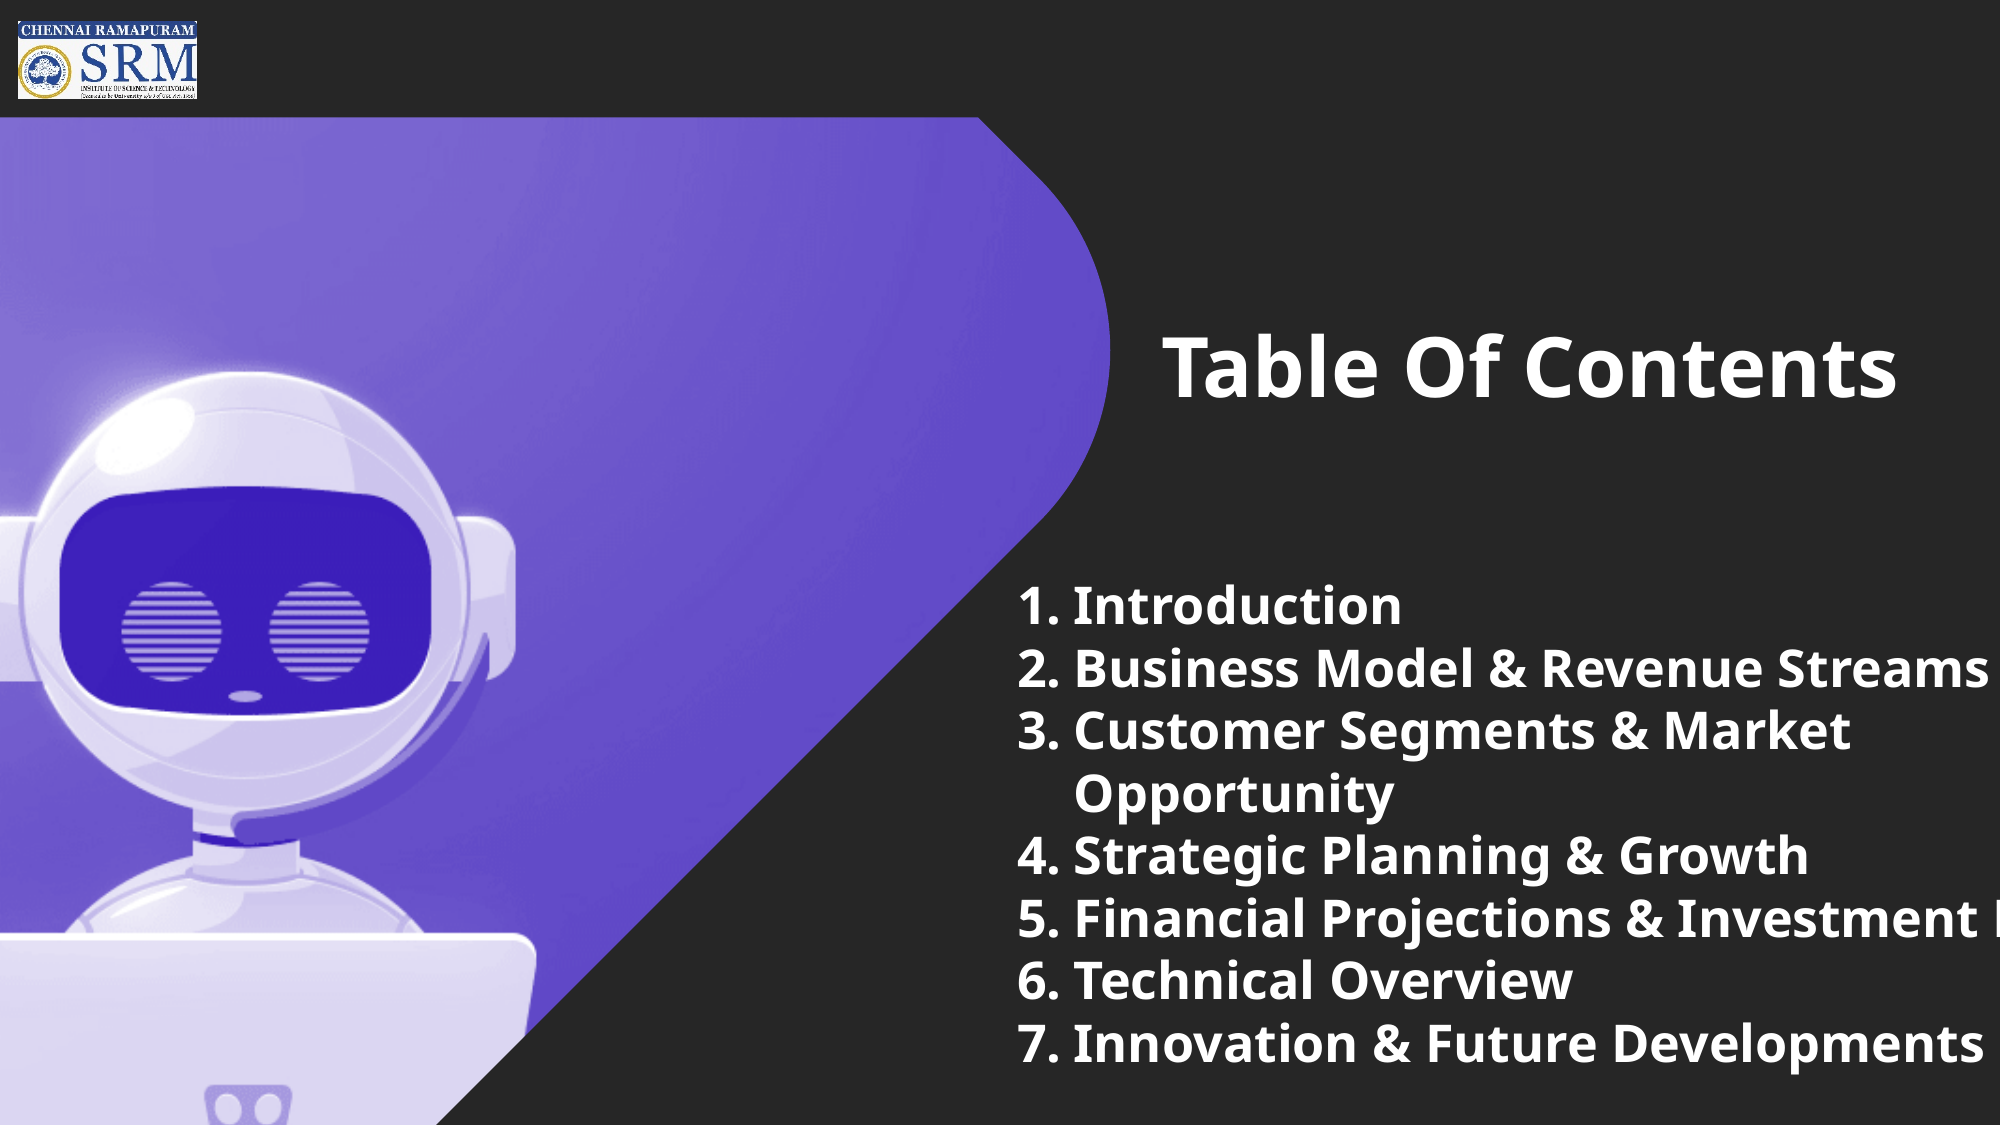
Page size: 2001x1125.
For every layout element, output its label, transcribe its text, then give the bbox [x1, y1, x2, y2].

picture [0, 117, 1111, 1125]
picture [18, 21, 197, 99]
text_box Table Of Contents [1111, 306, 1976, 422]
text_box Introduction Business Model & Revenue Streams Customer Segments & Market Opportunity Strategic Planning & Growth Financial Projections & Investment Needs Technical Overview Innovation & Future Developments [1111, 565, 2000, 1080]
